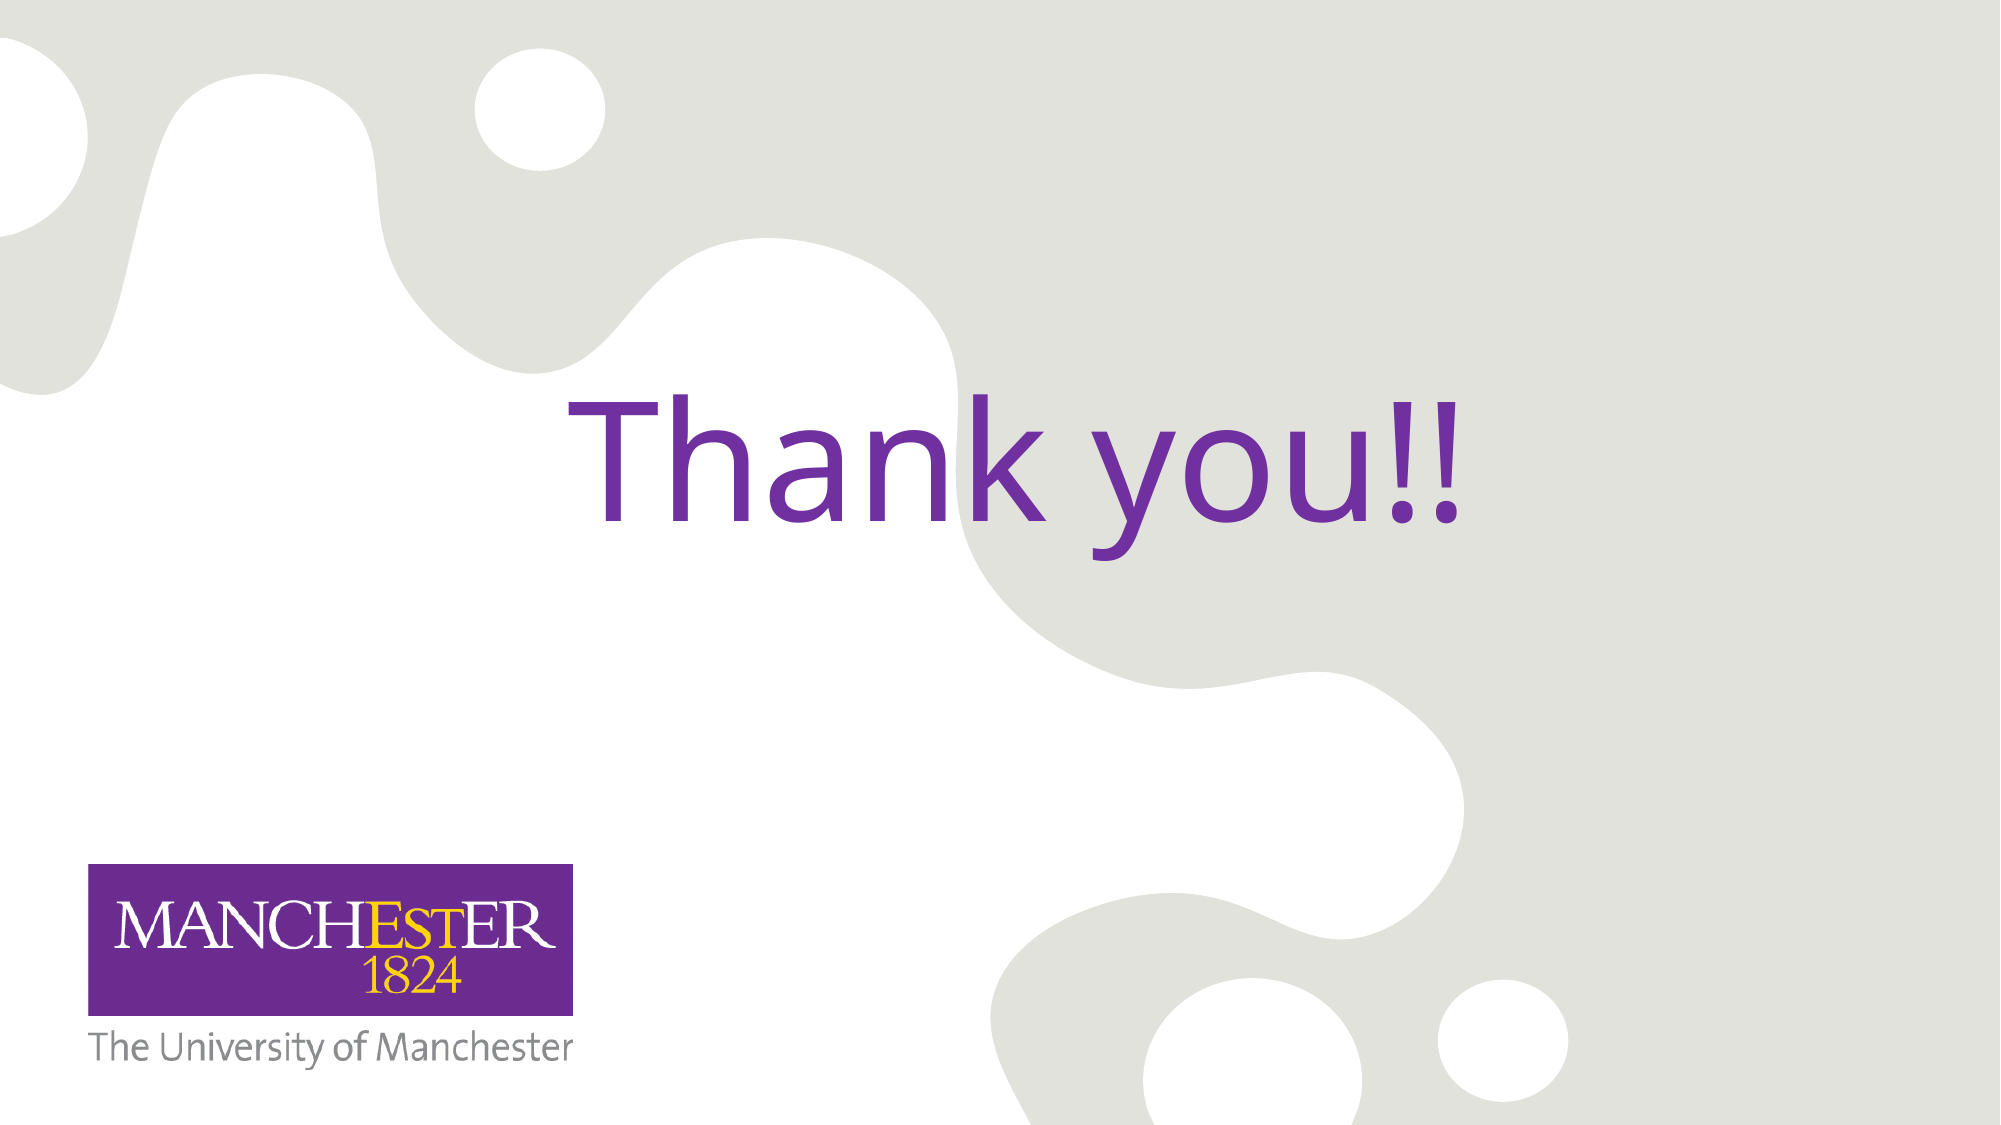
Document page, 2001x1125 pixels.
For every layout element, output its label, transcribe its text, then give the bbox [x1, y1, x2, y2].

picture [88, 864, 573, 1070]
title Thank you!! [118, 345, 1919, 563]
